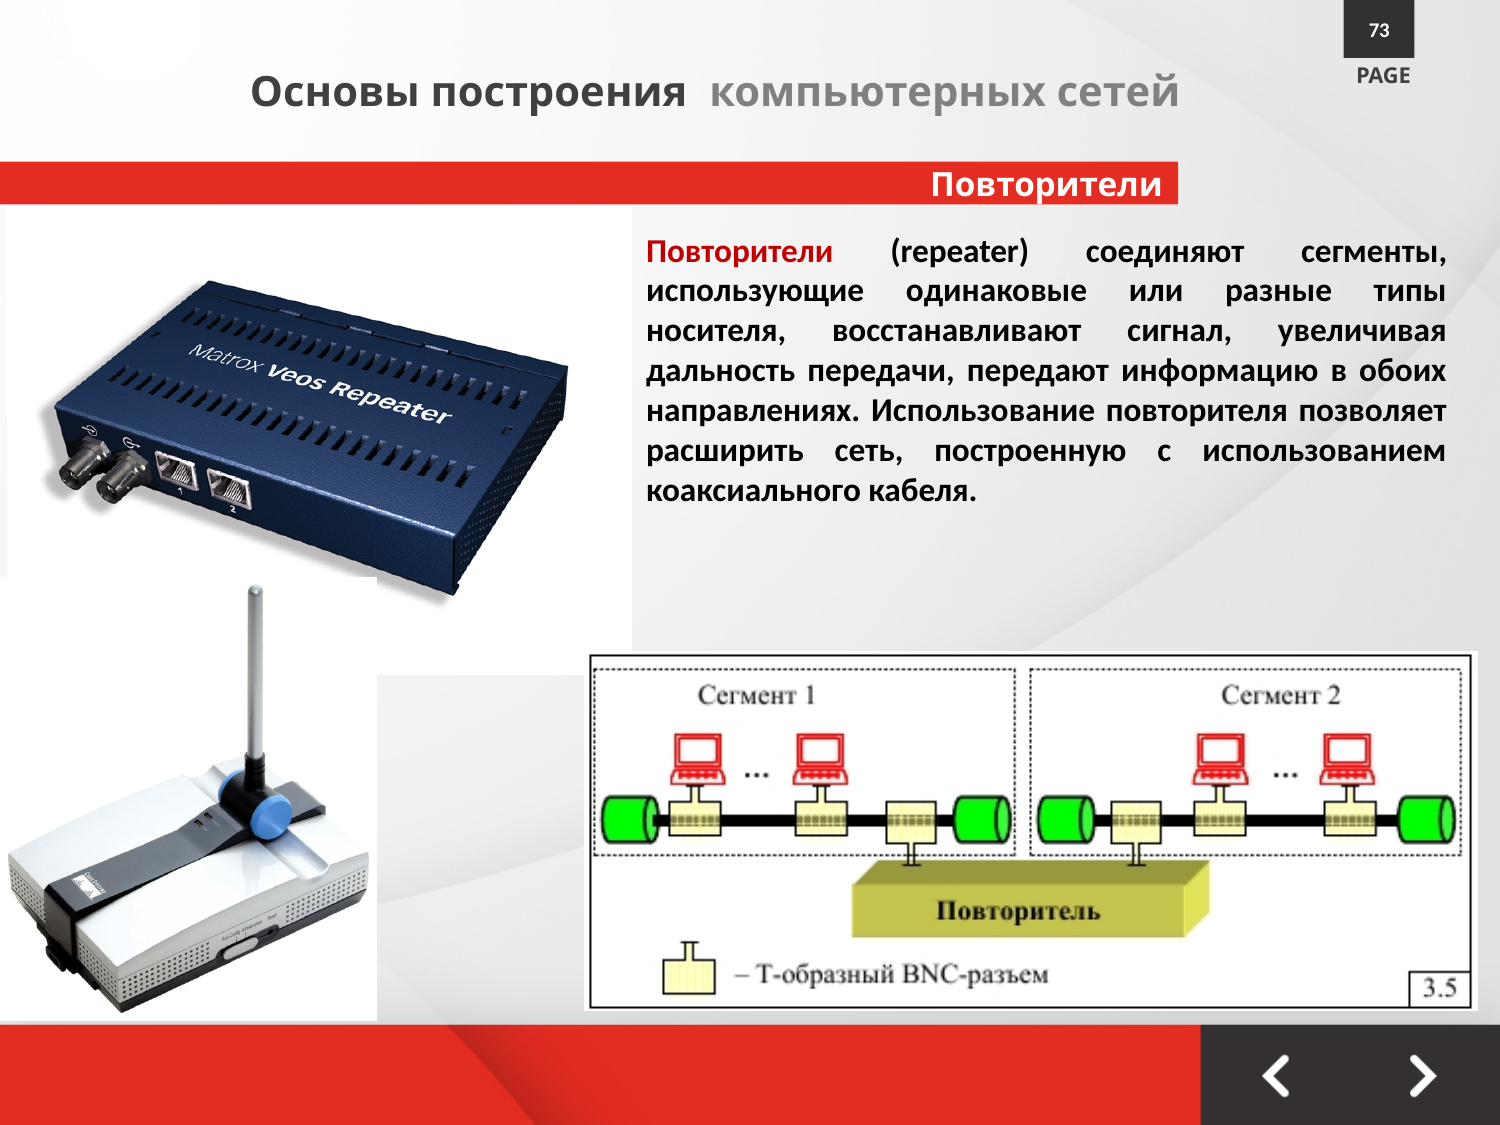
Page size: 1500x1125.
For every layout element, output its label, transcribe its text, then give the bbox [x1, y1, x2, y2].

subtitle Повторители [0, 161, 1179, 205]
text_box PAGE [1341, 54, 1426, 96]
text_box Основы построения компьютерных сетей [22, 57, 1196, 123]
picture [0, 0, 1500, 1125]
text_box 73 [1342, 0, 1417, 60]
text_box Повторители (repeater) соединяют сегменты, использующие одинаковые или разные типы носителя, восстанавливают сигнал, увеличивая дальность передачи, передают информацию в обоих направлениях. Использование повторителя позволяет расширить сеть, построенную с использованием коаксиального кабеля. [635, 221, 1463, 516]
